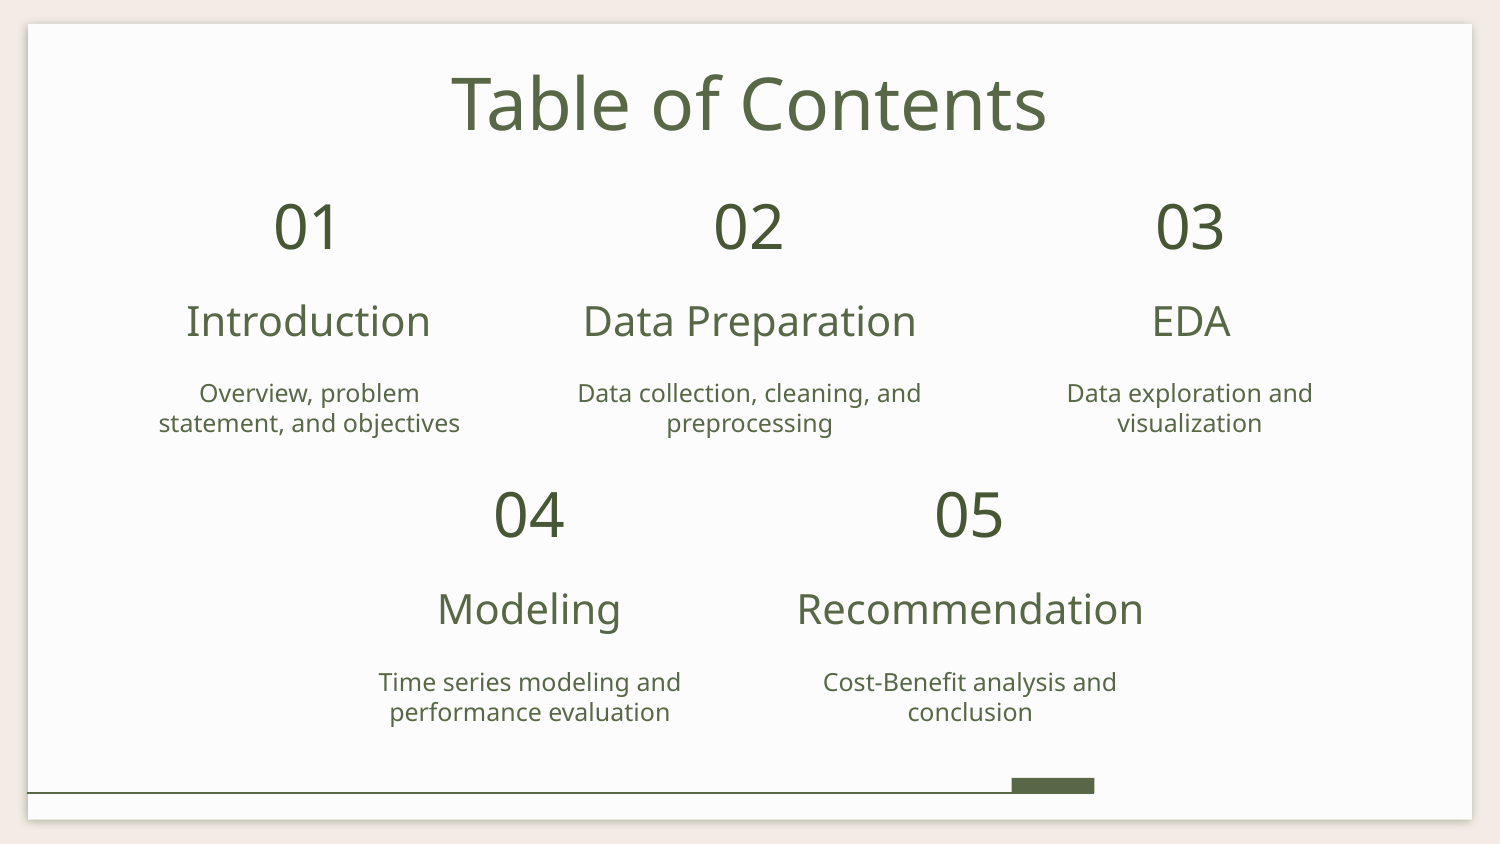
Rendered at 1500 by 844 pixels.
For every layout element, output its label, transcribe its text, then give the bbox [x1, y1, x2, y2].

title Table of Contents [118, 42, 1382, 137]
subtitle Data exploration and visualization [998, 362, 1382, 457]
title 05 [865, 463, 1075, 549]
title 03 [1086, 176, 1296, 260]
subtitle Data collection, cleaning, and preprocessing [558, 379, 942, 457]
subtitle Data Preparation [558, 260, 942, 379]
subtitle Time series modeling and performance evaluation [338, 668, 722, 746]
subtitle EDA [999, 260, 1383, 379]
subtitle Modeling [337, 549, 722, 668]
subtitle Cost-Benefit analysis and conclusion [778, 668, 1163, 746]
title 01 [204, 176, 414, 274]
title 04 [424, 463, 635, 549]
subtitle Overview, problem statement, and objectives [118, 362, 502, 457]
title 02 [645, 176, 855, 260]
subtitle Introduction [117, 260, 501, 379]
subtitle Recommendation [778, 549, 1163, 668]
